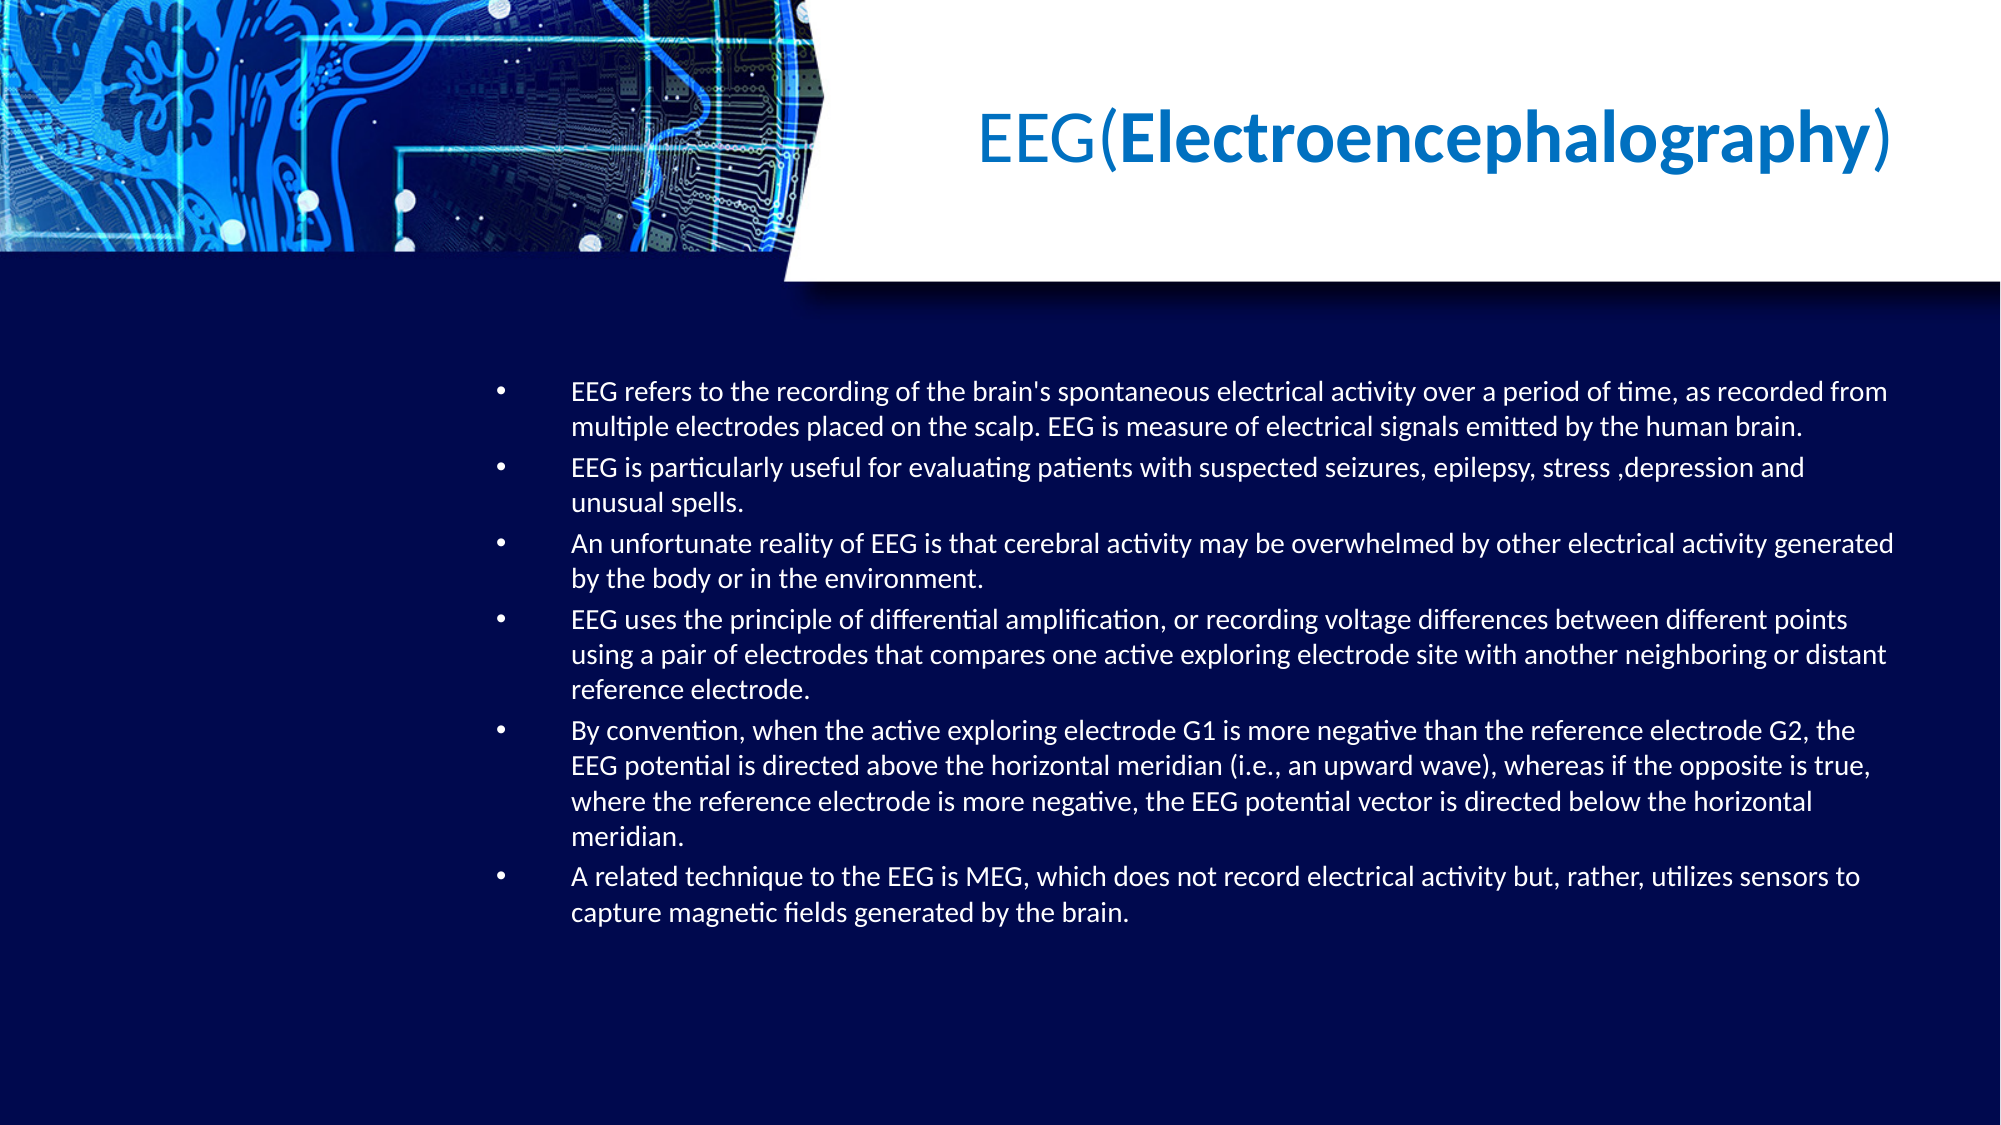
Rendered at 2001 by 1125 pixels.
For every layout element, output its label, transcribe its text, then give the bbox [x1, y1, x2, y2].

picture [0, 0, 2001, 1125]
list EEG refers to the recording of the brain's spontaneous electrical activity over a period of time, as recorded from multiple electrodes placed on the scalp. EEG is measure of electrical signals emitted by the human brain. EEG is particularly useful for evaluating patients with suspected seizures, epilepsy, stress ,depression and unusual spells. An unfortunate reality of EEG is that cerebral activity may be overwhelmed by other electrical activity generated by the body or in the environment. EEG uses the principle of differential amplification, or recording voltage differences between different points using a pair of electrodes that compares one active exploring electrode site with another neighboring or distant reference electrode. By convention, when the active exploring electrode G1 is more negative than the reference electrode G2, the EEG potential is directed above the horizontal meridian (i.e., an upward wave), whereas if the opposite is true, where the reference electrode is more negative, the EEG potential vector is directed below the horizontal meridian. A related technique to the EEG is MEG, which does not record electrical activity but, rather, utilizes sensors to capture magnetic fields generated by the brain. [481, 364, 1920, 1021]
title EEG(Electroencephalography) [103, 49, 1910, 217]
